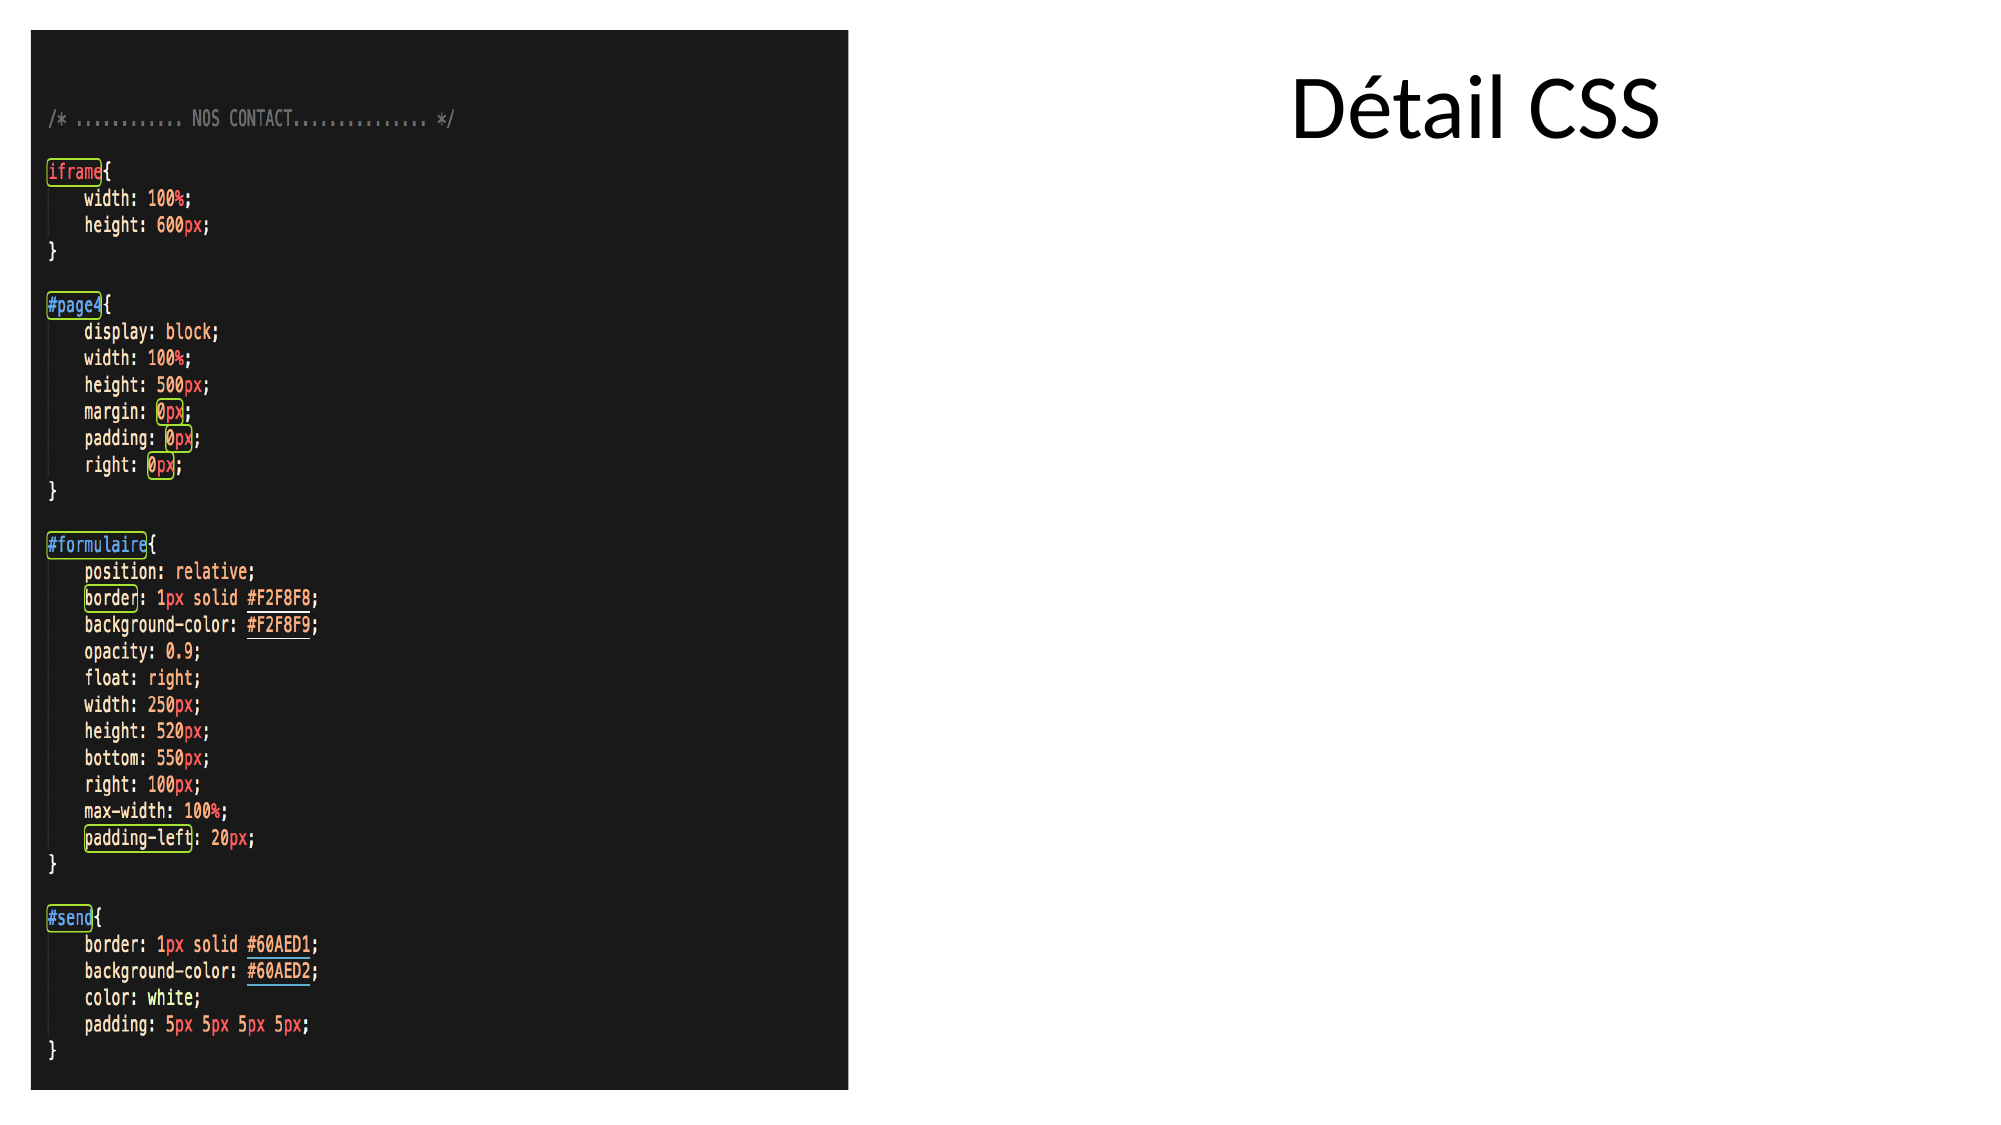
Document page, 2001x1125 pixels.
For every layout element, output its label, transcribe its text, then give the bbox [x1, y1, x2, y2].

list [30, 30, 849, 1090]
title Détail CSS [1275, 0, 1787, 218]
